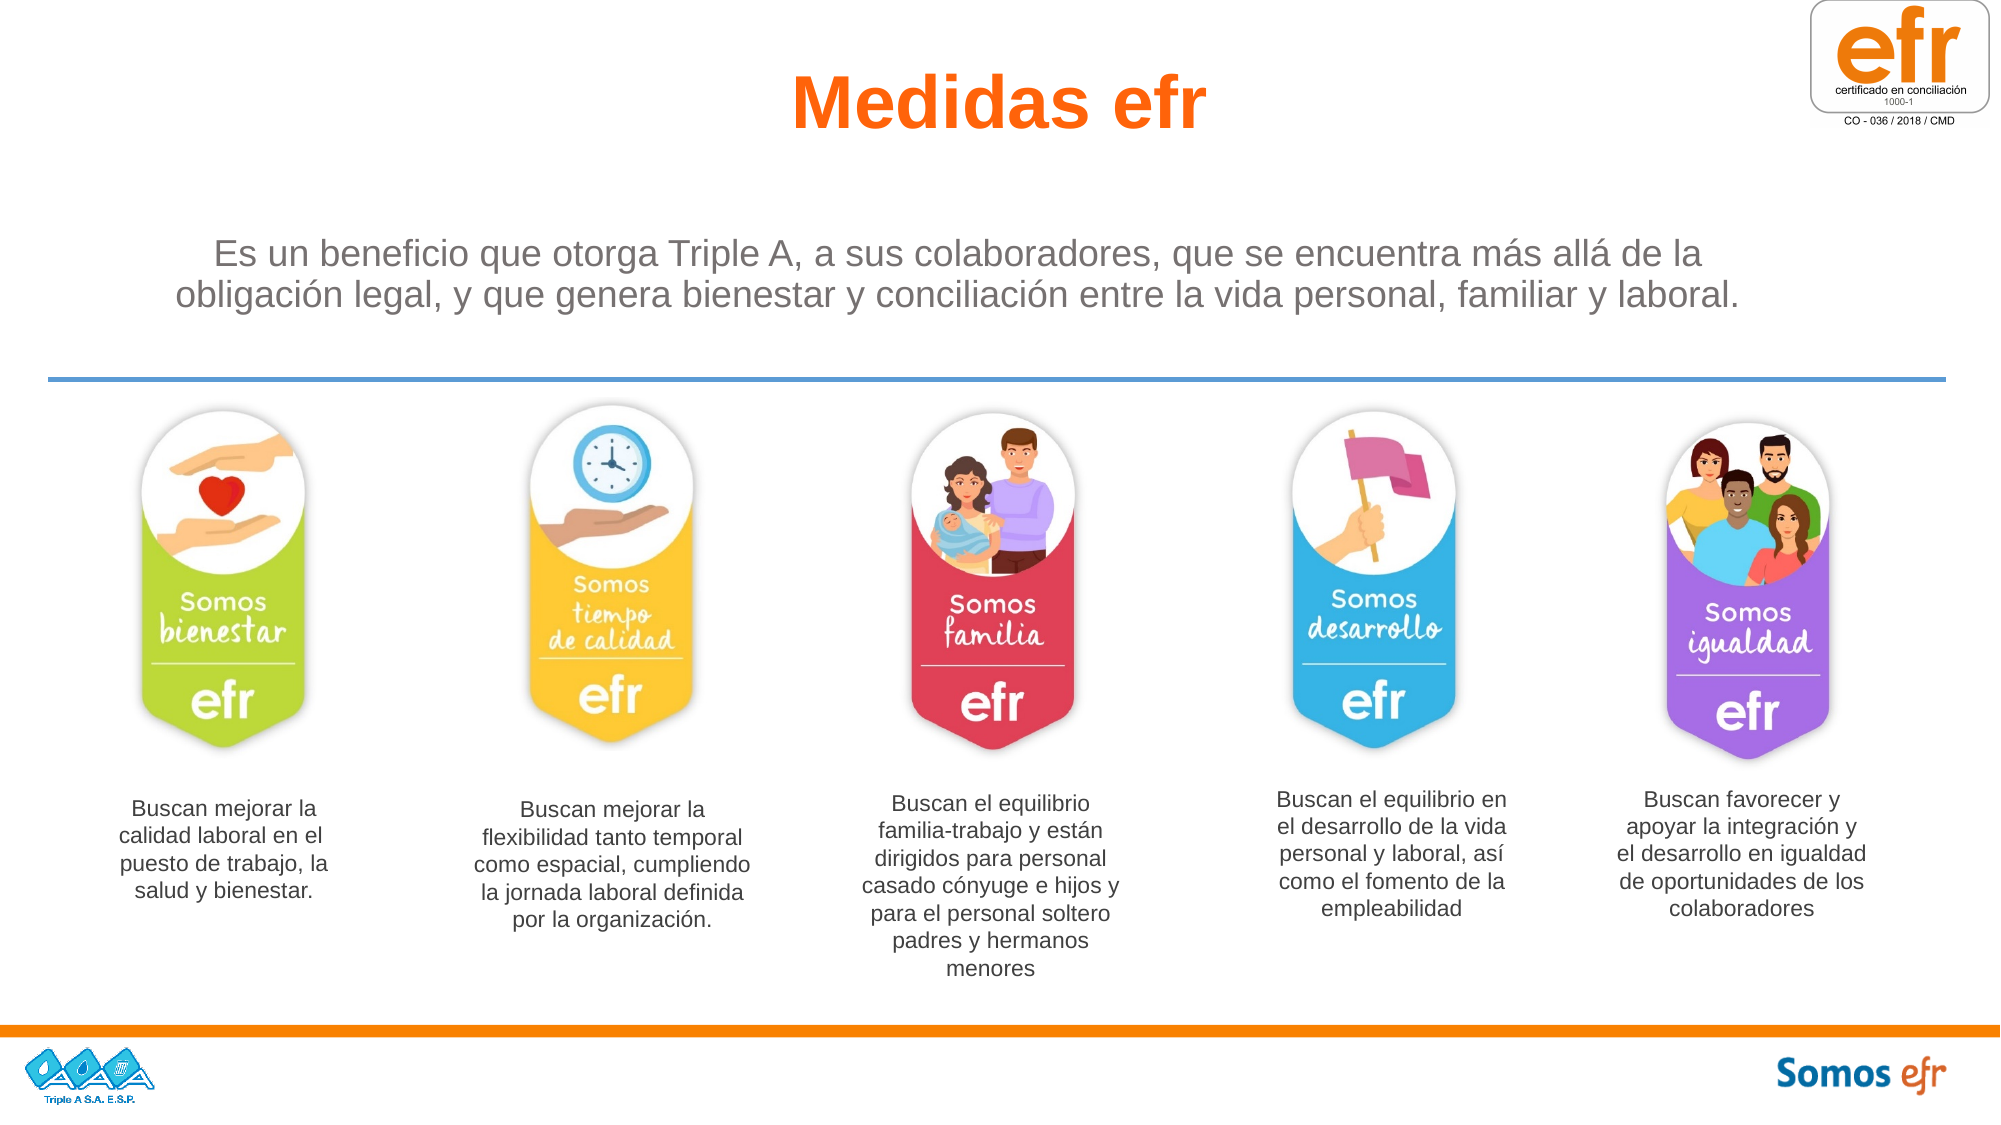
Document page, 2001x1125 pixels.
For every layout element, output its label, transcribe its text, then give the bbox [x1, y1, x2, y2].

picture [491, 397, 726, 751]
picture [1644, 391, 1861, 783]
text_box Medidas efr [0, 73, 2000, 152]
text_box Buscan el equilibrio familia-trabajo y están dirigidos para personal casado cónyuge e hijos y para el personal soltero padres y hermanos menores [843, 780, 1139, 988]
picture [1275, 385, 1471, 763]
picture [1766, 1044, 1953, 1103]
text_box Buscan mejorar la flexibilidad tanto temporal como espacial, cumpliendo la jornada laboral definida por la organización. [458, 787, 767, 940]
picture [118, 389, 329, 778]
picture [880, 389, 1102, 781]
text_box Es un beneficio que otorga Triple A, a sus colaboradores, que se encuentra más allá de la obligación legal, y que genera bienestar y conciliación entre la vida personal, familiar y laboral. [135, 212, 1781, 338]
text_box Buscan el equilibrio en el desarrollo de la vida personal y laboral, así como el fomento de la empleabilidad [1255, 776, 1528, 929]
text_box Buscan favorecer y apoyar la integración y el desarrollo en igualdad de oportunidades de los colaboradores [1601, 776, 1882, 929]
picture [1810, 0, 1990, 73]
text_box Buscan mejorar la calidad laboral en el puesto de trabajo, la salud y bienestar. [92, 786, 356, 911]
picture [0, 1038, 176, 1116]
